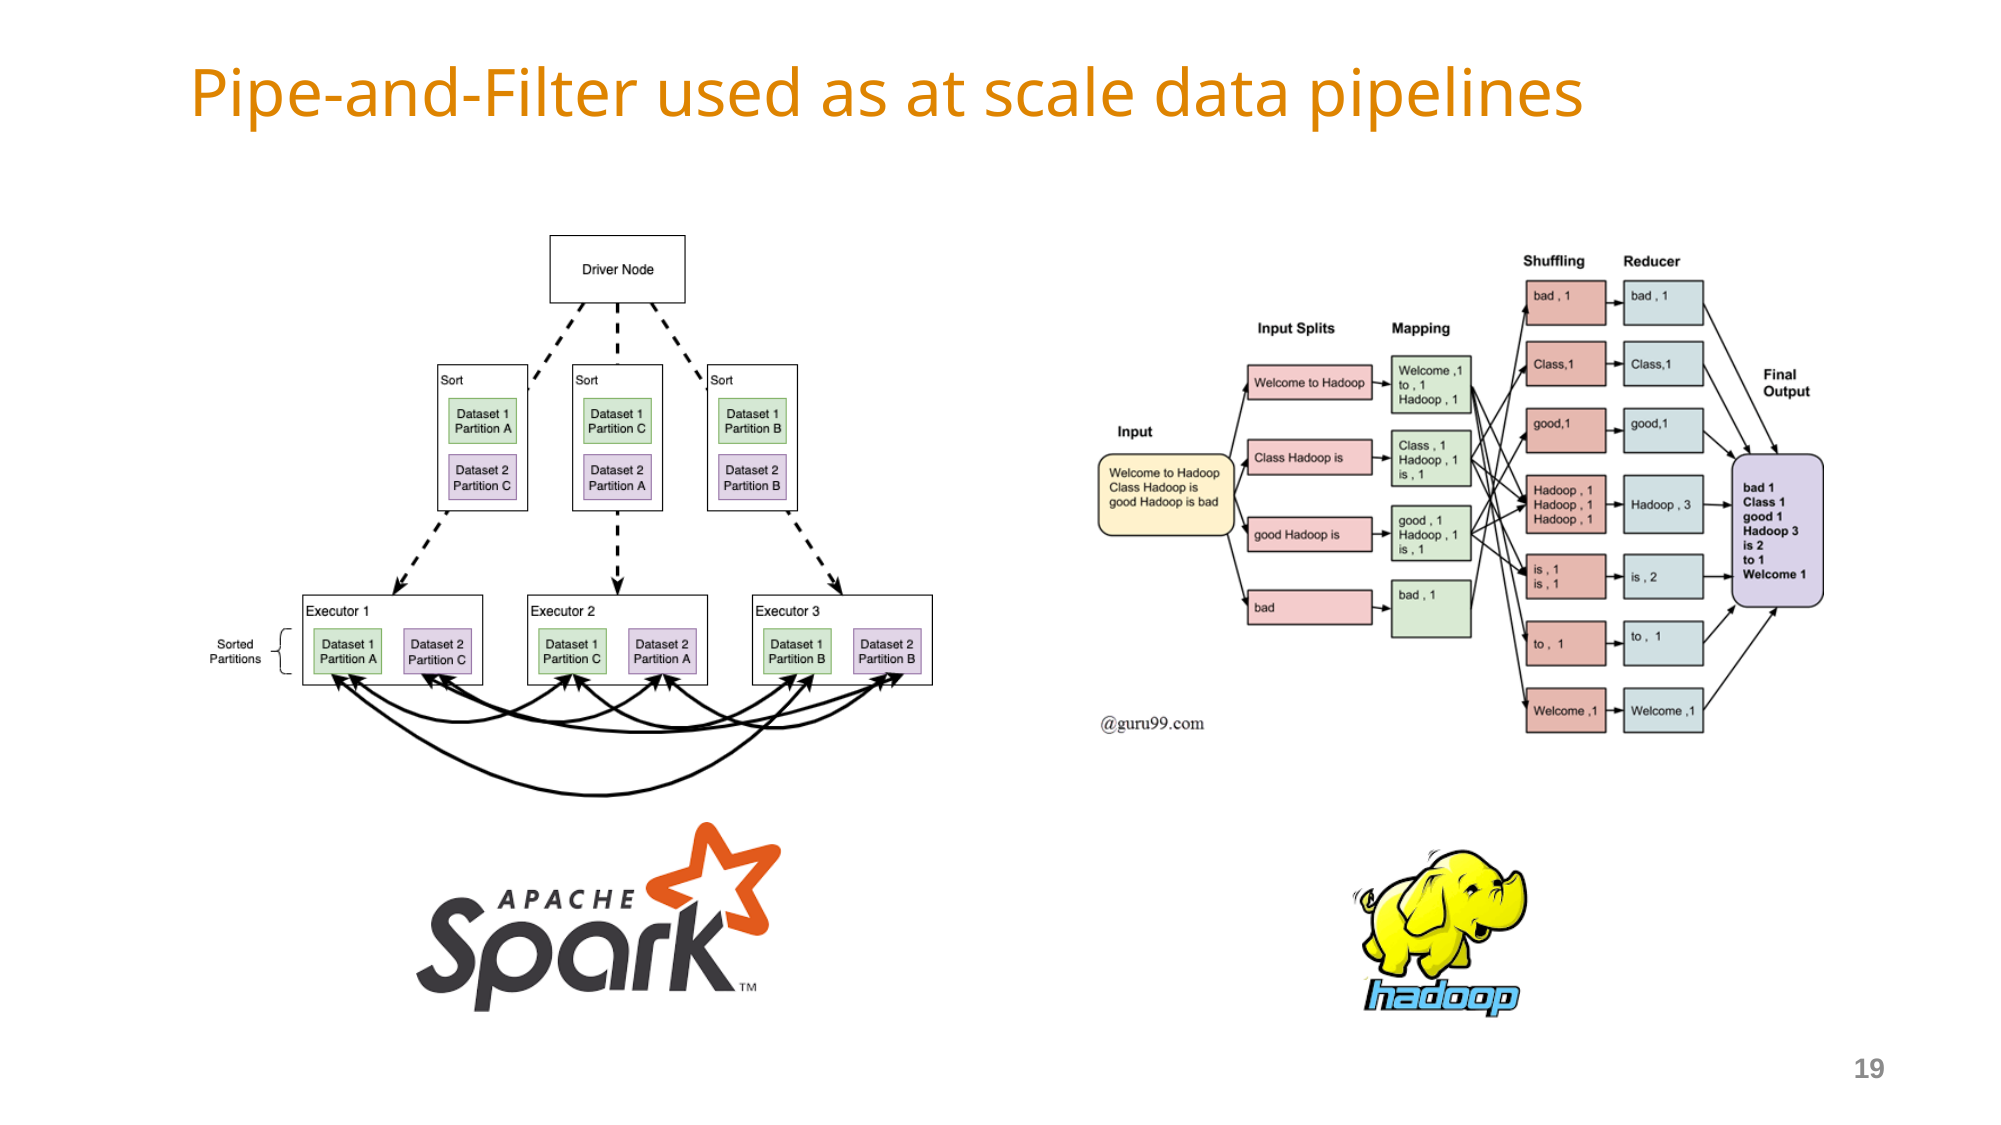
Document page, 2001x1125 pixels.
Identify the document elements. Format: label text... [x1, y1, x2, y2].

picture [416, 821, 782, 1012]
picture [1321, 780, 1560, 1073]
picture [209, 234, 933, 798]
title Pipe-and-Filter used as at scale data pipelines [174, 33, 1824, 148]
slide_number 19 [1433, 1039, 1900, 1100]
picture [1093, 218, 1824, 743]
